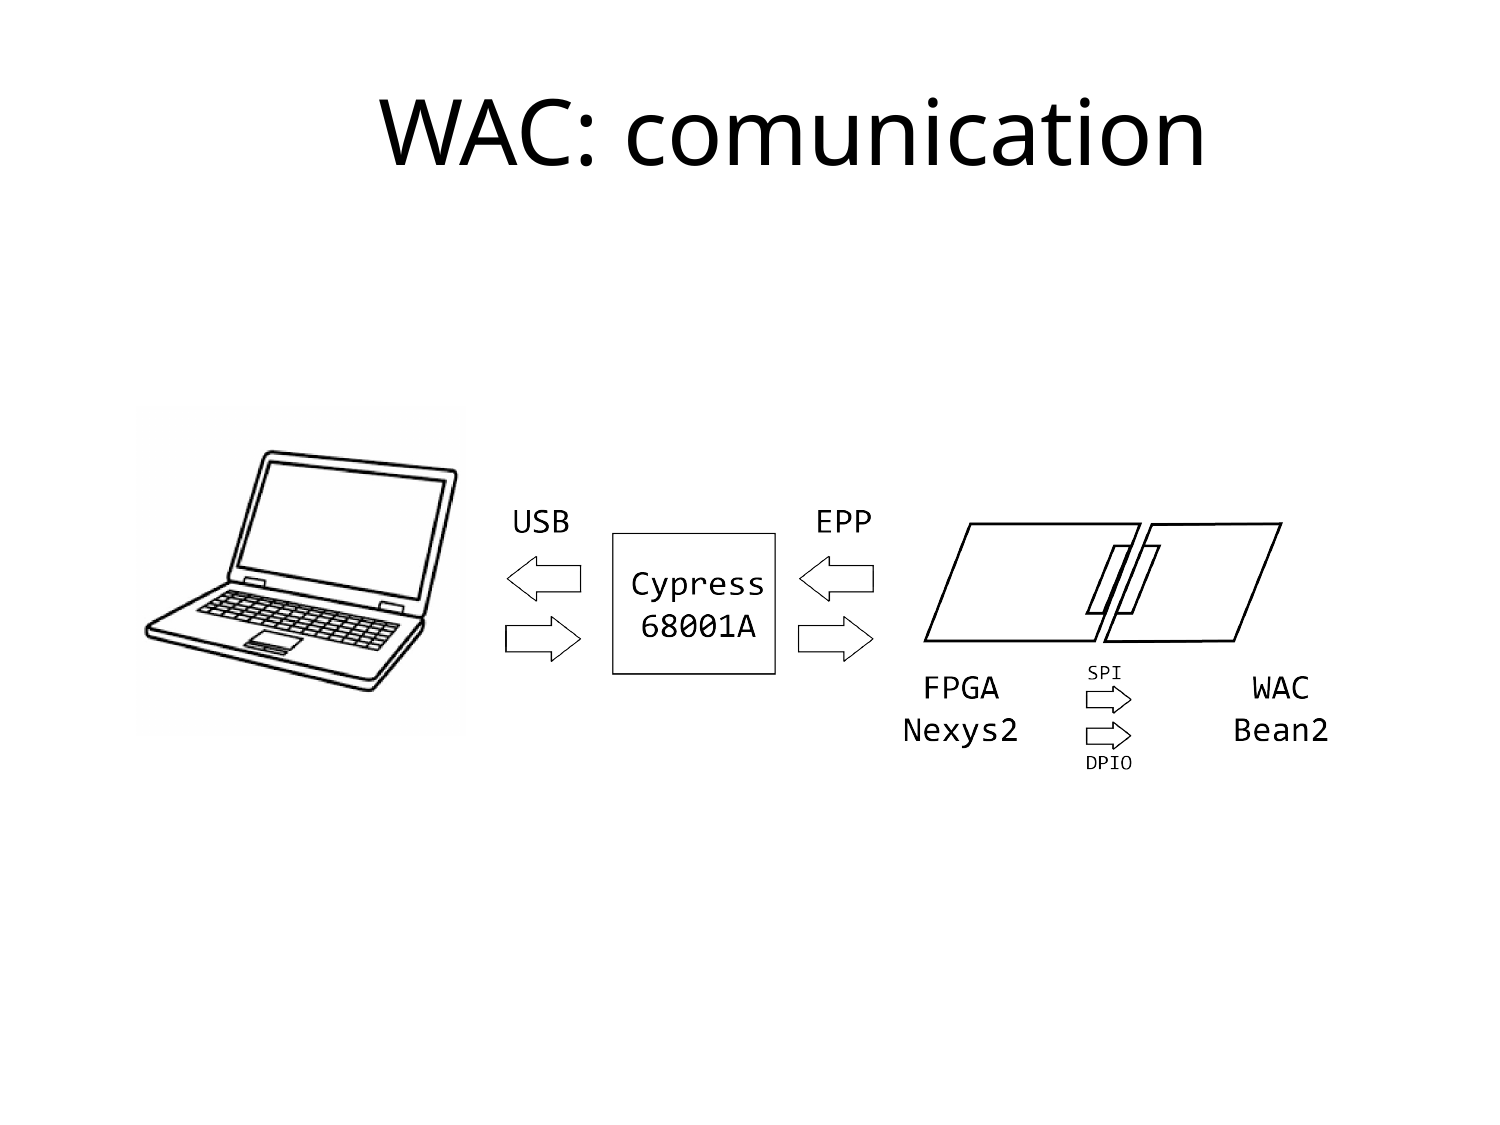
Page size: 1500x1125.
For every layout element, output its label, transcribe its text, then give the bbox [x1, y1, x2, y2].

text_box WAC: comunication [363, 66, 1225, 191]
picture [103, 373, 1397, 851]
